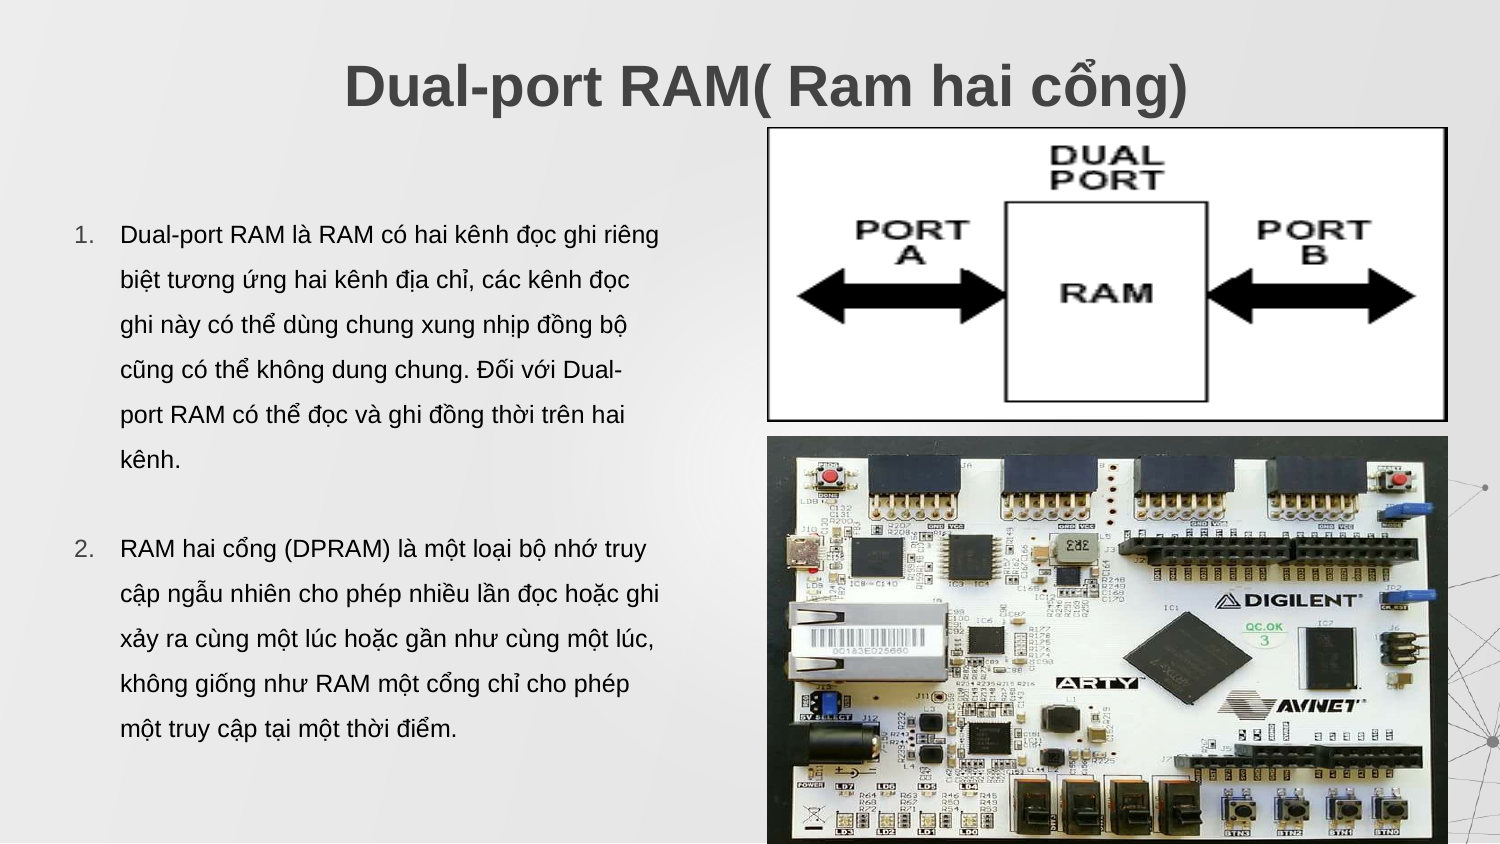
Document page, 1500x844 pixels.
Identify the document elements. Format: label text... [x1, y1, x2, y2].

list Dual-port RAM là RAM có hai kênh đọc ghi riêng biệt tương ứng hai kênh địa chỉ, các kênh đọc ghi này có thể dùng chung xung nhịp đồng bộ cũng có thể không dung chung. Đối với Dual-port RAM có thể đọc và ghi đồng thời trên hai kênh. RAM hai cổng (DPRAM) là một loại bộ nhớ truy cập ngẫu nhiên cho phép nhiều lần đọc hoặc ghi xảy ra cùng một lúc hoặc gần như cùng một lúc, không giống như RAM một cổng chỉ cho phép một truy cập tại một thời điểm. [29, 188, 681, 744]
title Dual-port RAM( Ram hai cổng) [268, 33, 1266, 126]
picture [0, 0, 1500, 844]
